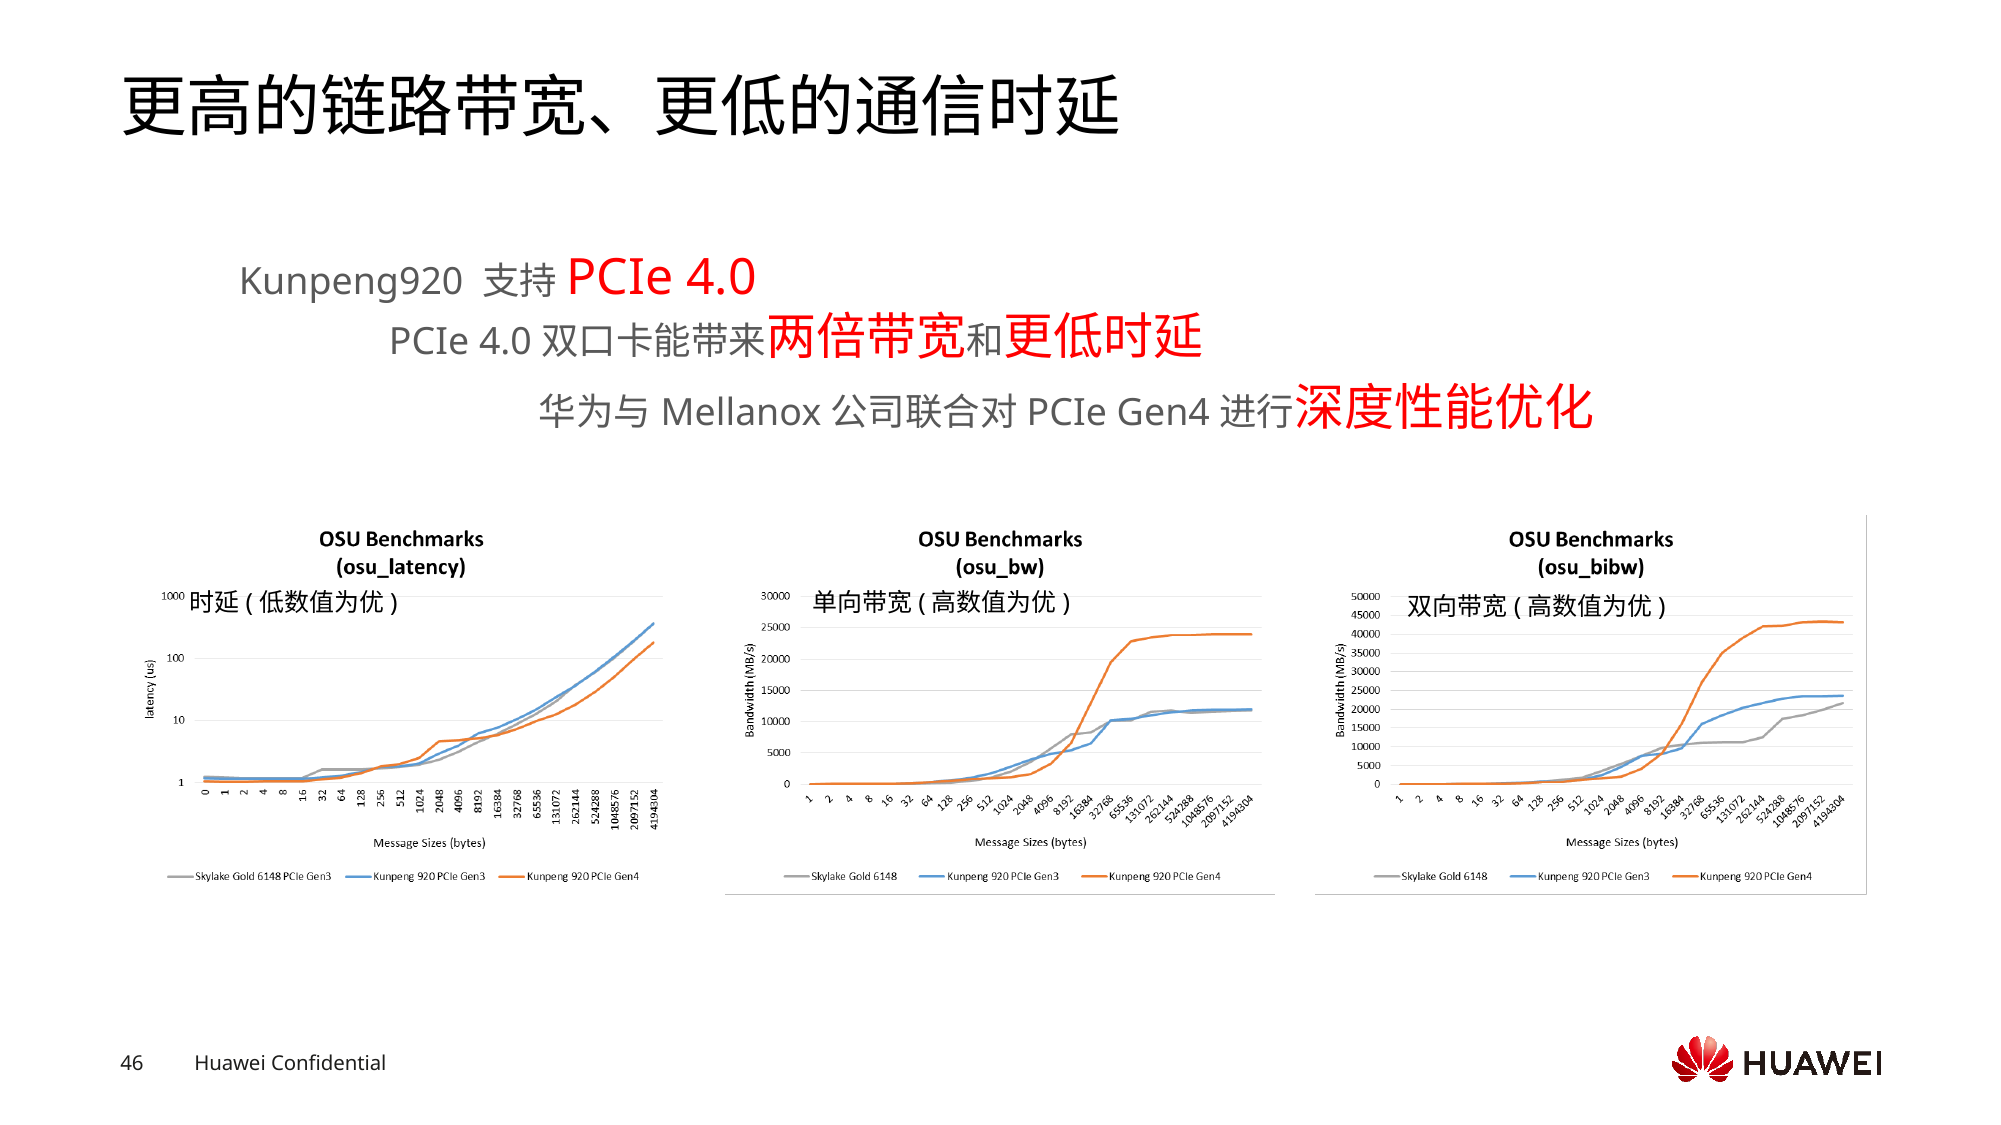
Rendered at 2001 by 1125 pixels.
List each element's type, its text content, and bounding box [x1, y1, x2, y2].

picture [1315, 514, 1867, 895]
picture [724, 514, 1275, 895]
title 更高的链路带宽、更低的通信时延 [120, 73, 1880, 154]
picture [1672, 1036, 1881, 1082]
text_box Kunpeng920 支持PCIe 4.0 PCIe 4.0双口卡能带来两倍带宽和更低时延 华为与Mellanox公司联合对PCIe Gen4进行深度性能优化 [239, 244, 1817, 486]
picture [125, 514, 677, 895]
